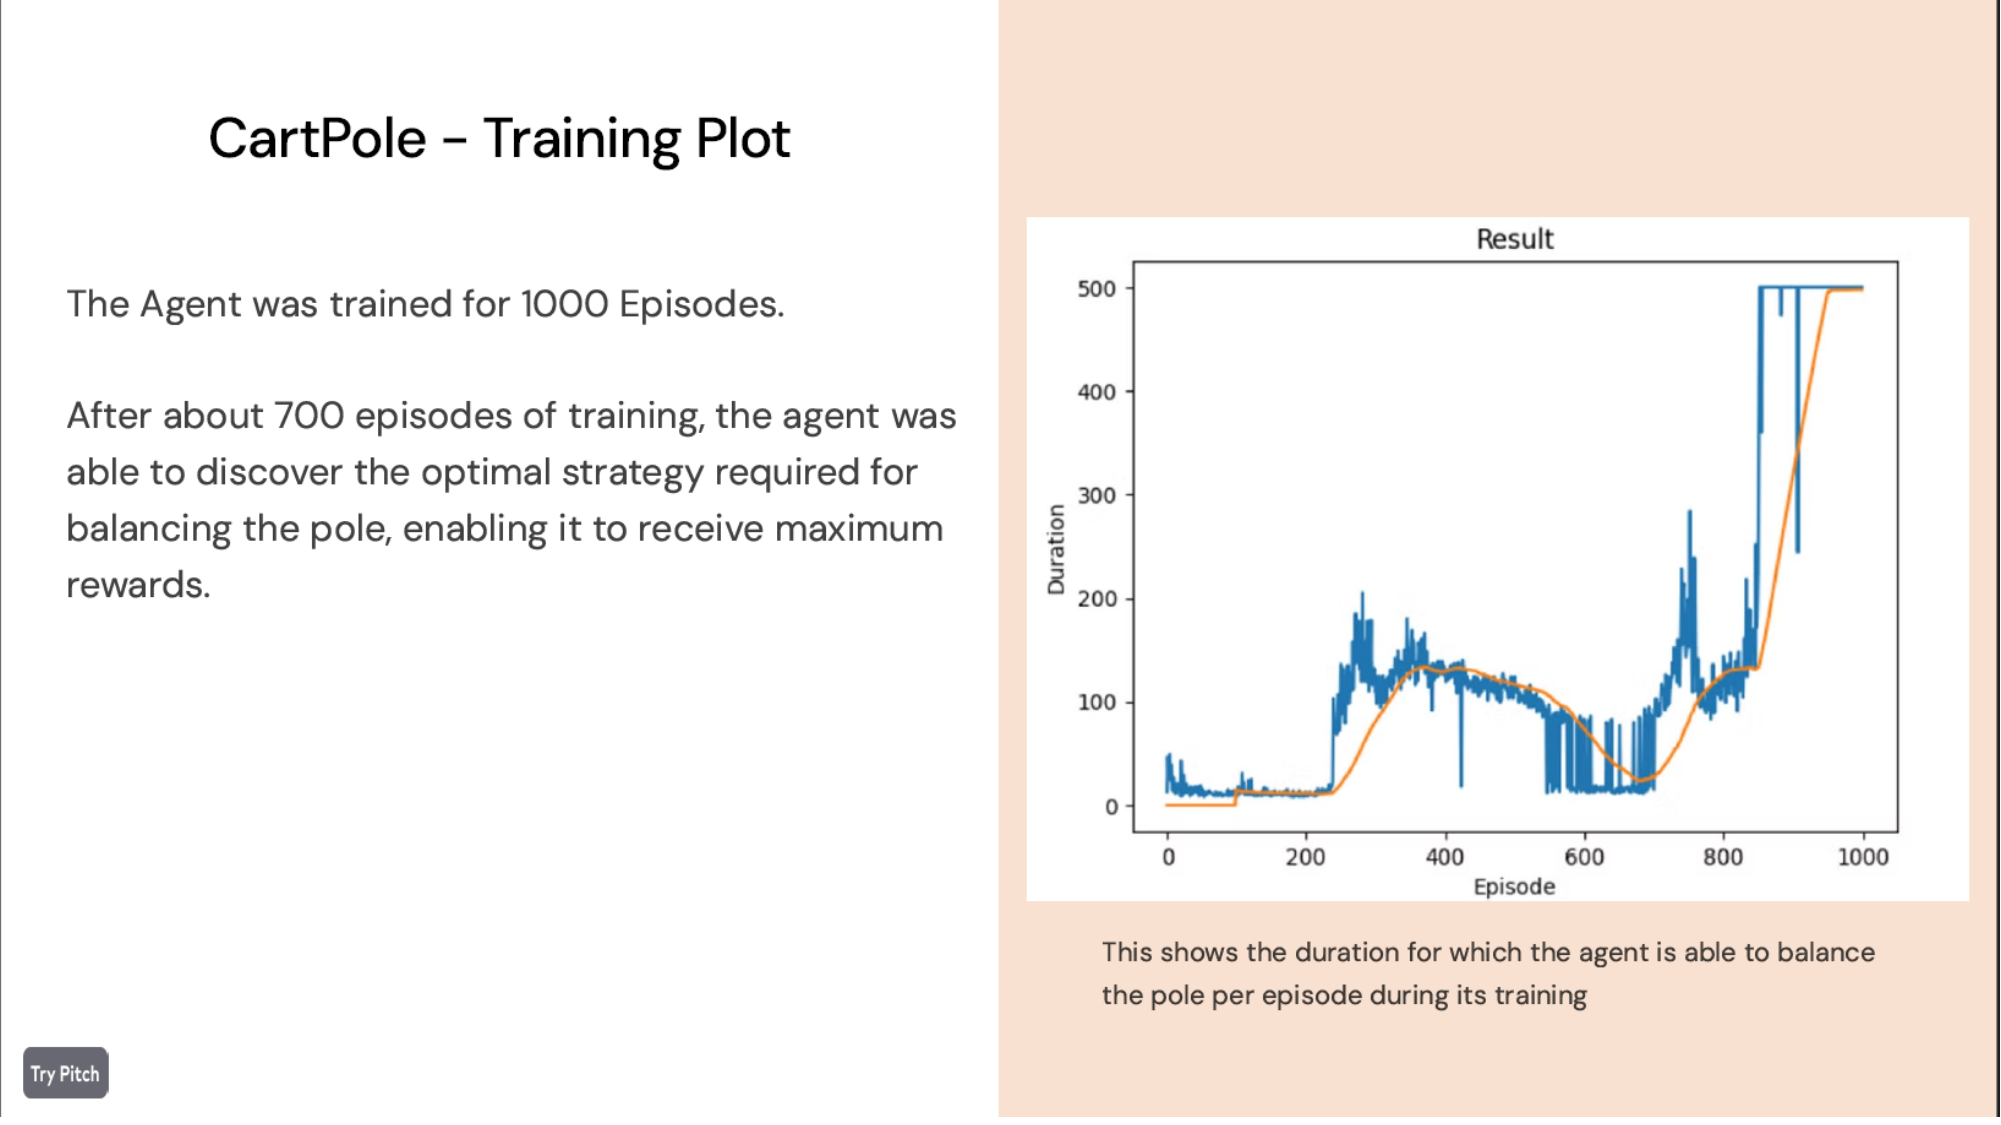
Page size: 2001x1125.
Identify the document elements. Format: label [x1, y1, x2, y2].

list [0, 0, 2000, 1117]
